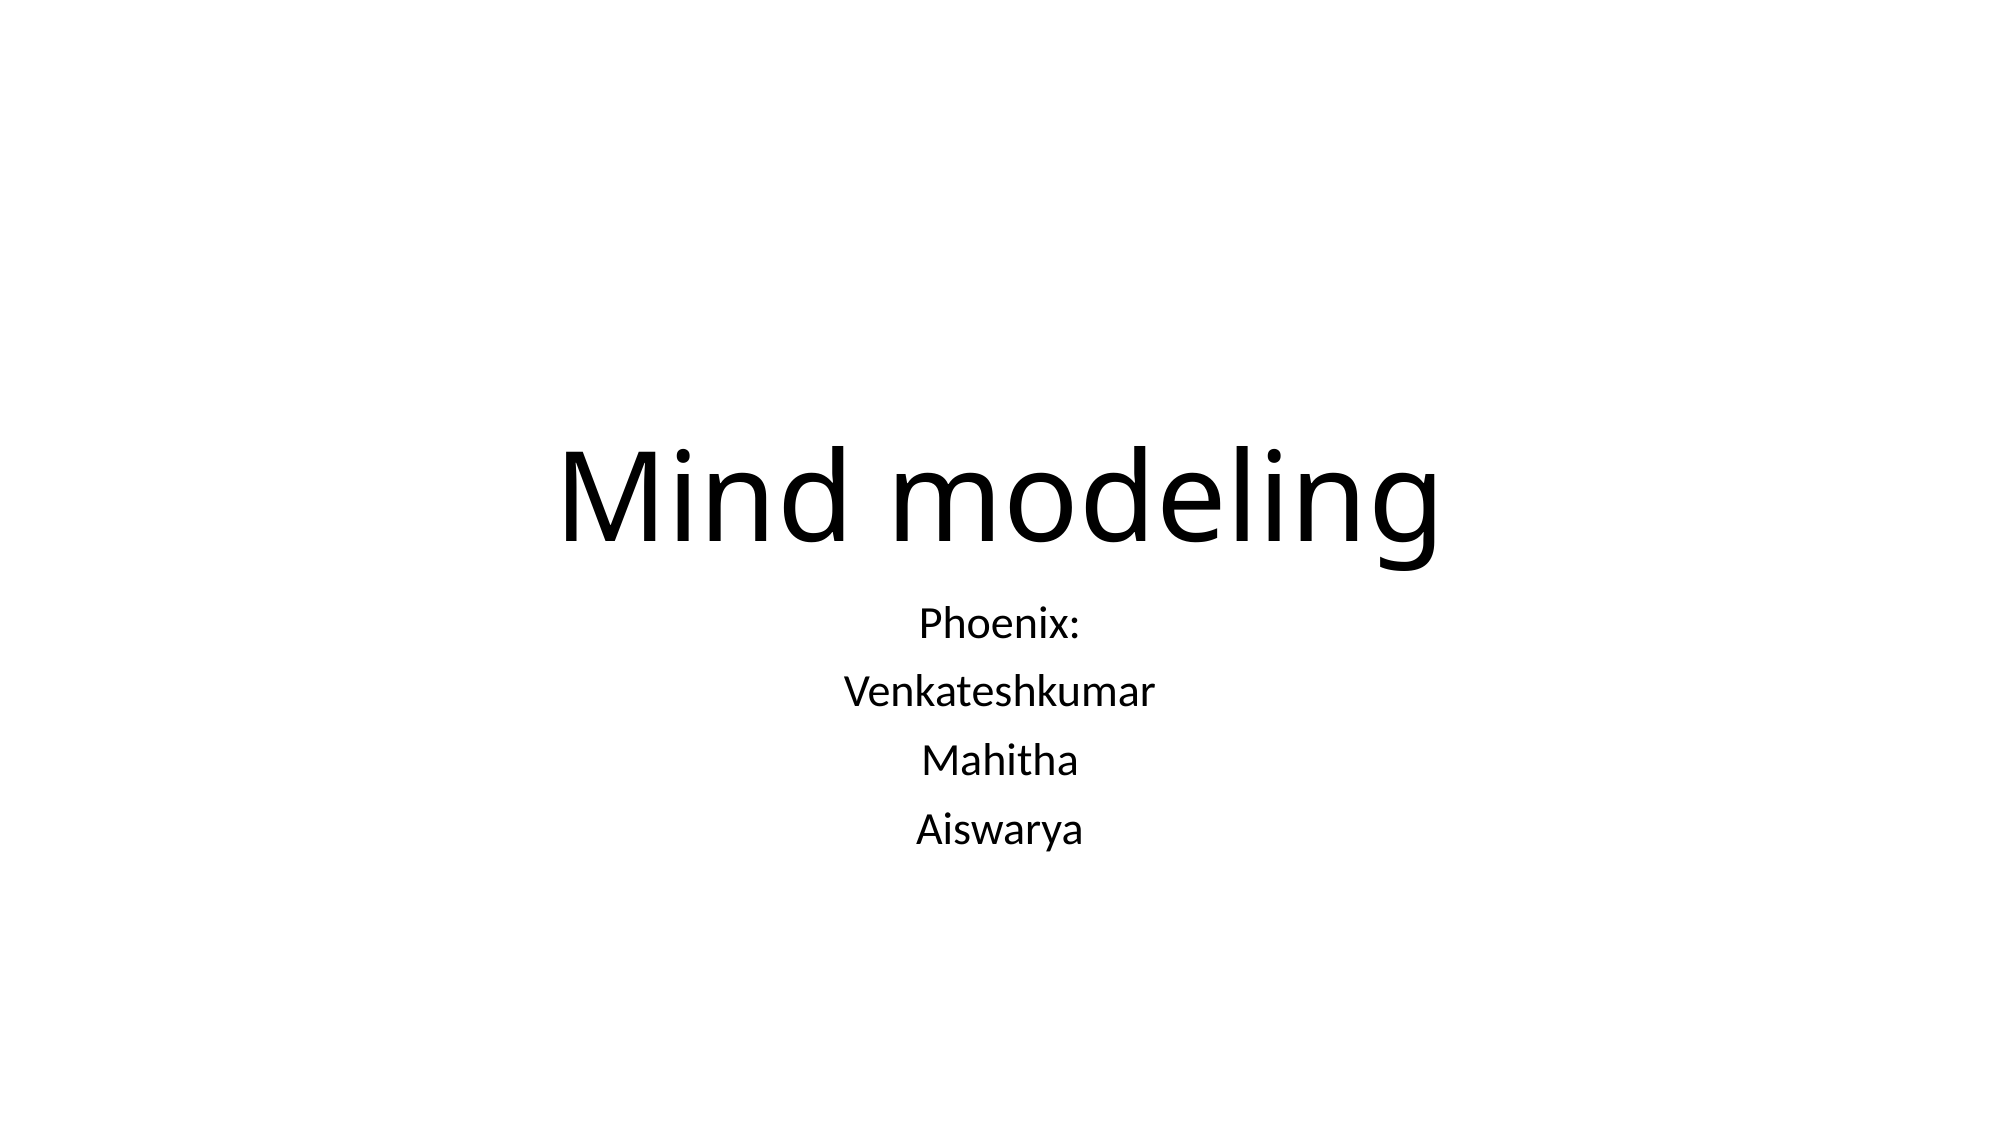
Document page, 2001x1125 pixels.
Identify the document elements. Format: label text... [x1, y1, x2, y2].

title Mind modeling [249, 184, 1750, 576]
subtitle Phoenix: Venkateshkumar Mahitha Aiswarya [249, 590, 1750, 863]
